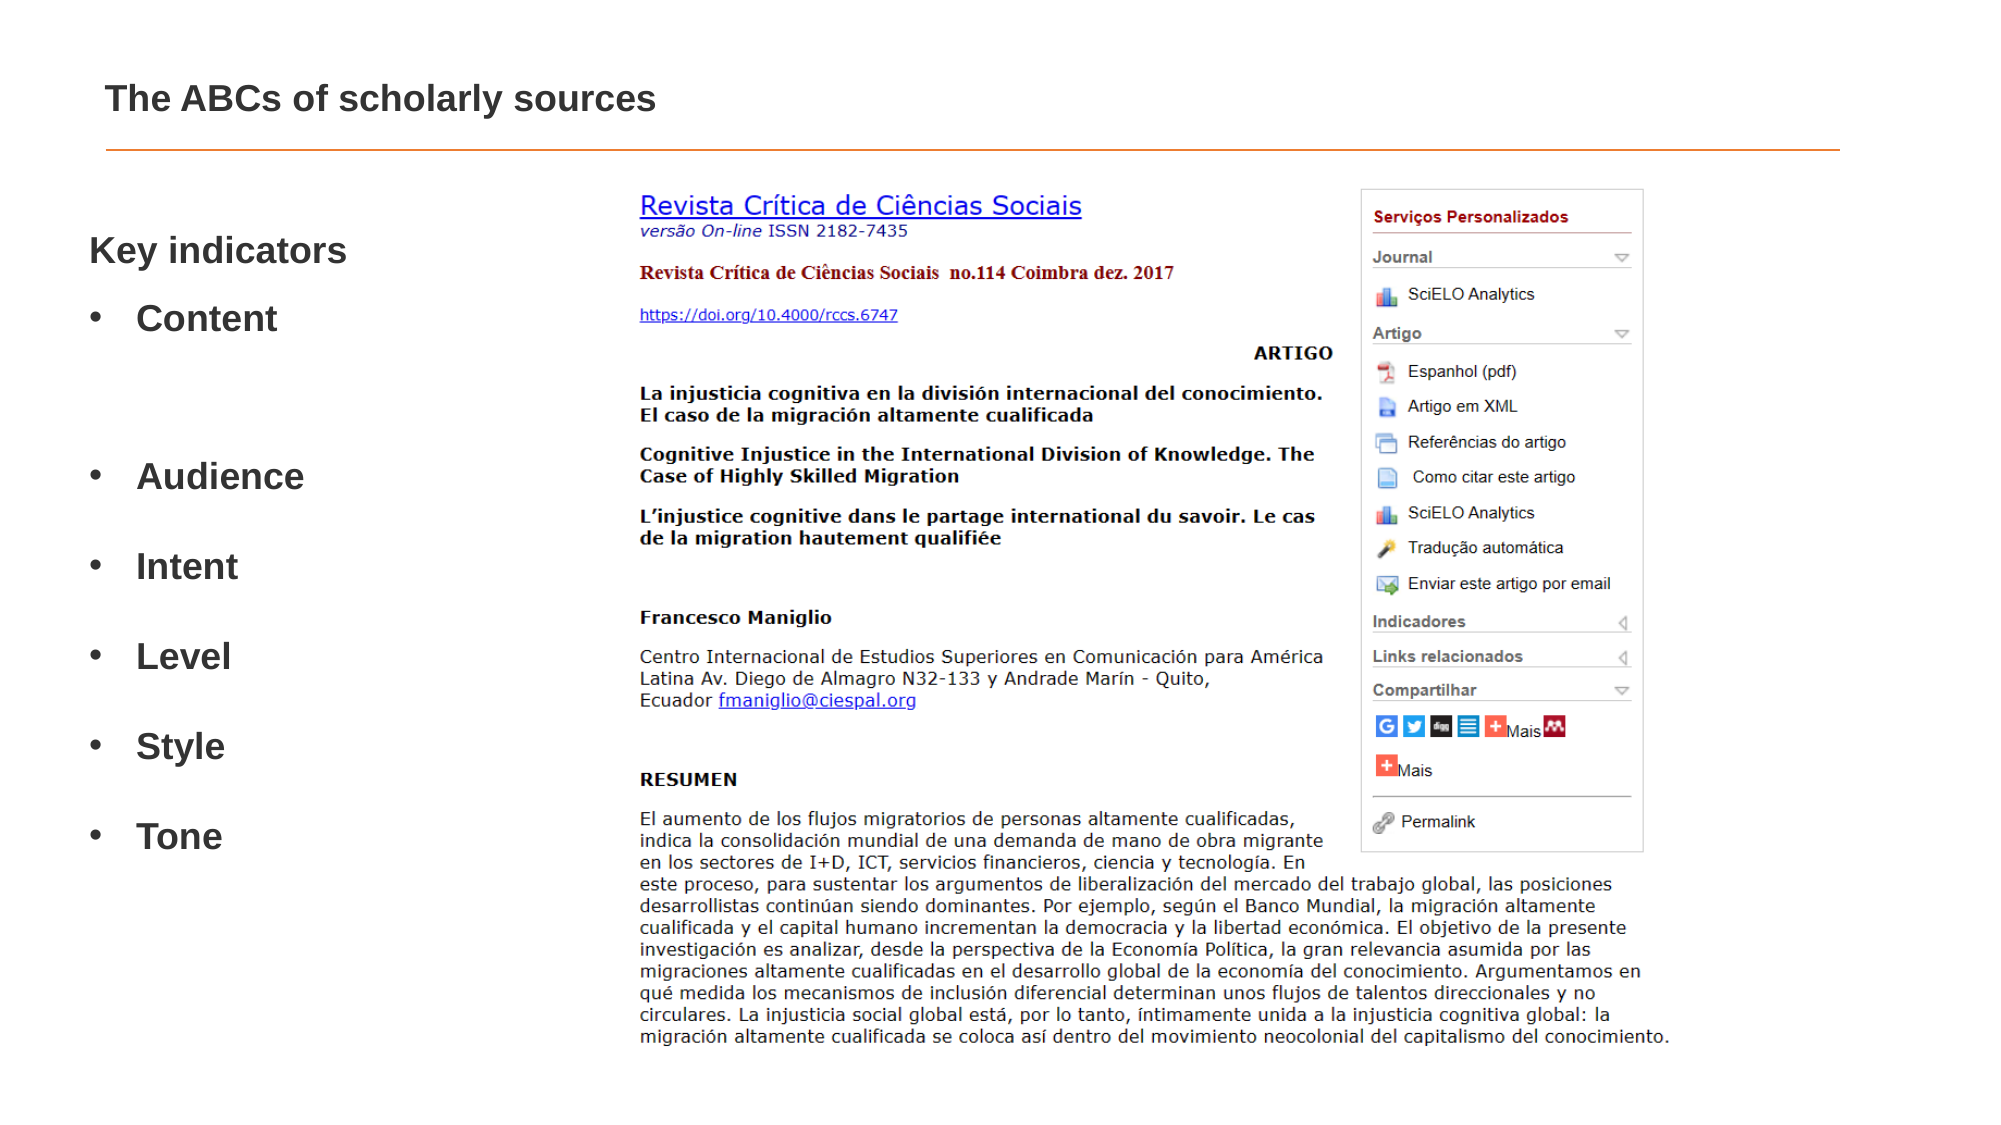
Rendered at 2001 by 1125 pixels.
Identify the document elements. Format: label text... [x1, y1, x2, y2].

text_box Content [74, 286, 381, 347]
text_box The ABCs of scholarly sources [89, 66, 712, 127]
text_box Key indicators [74, 218, 624, 278]
text_box Audience Intent Level Style Tone [74, 444, 381, 865]
picture [624, 179, 1770, 1059]
